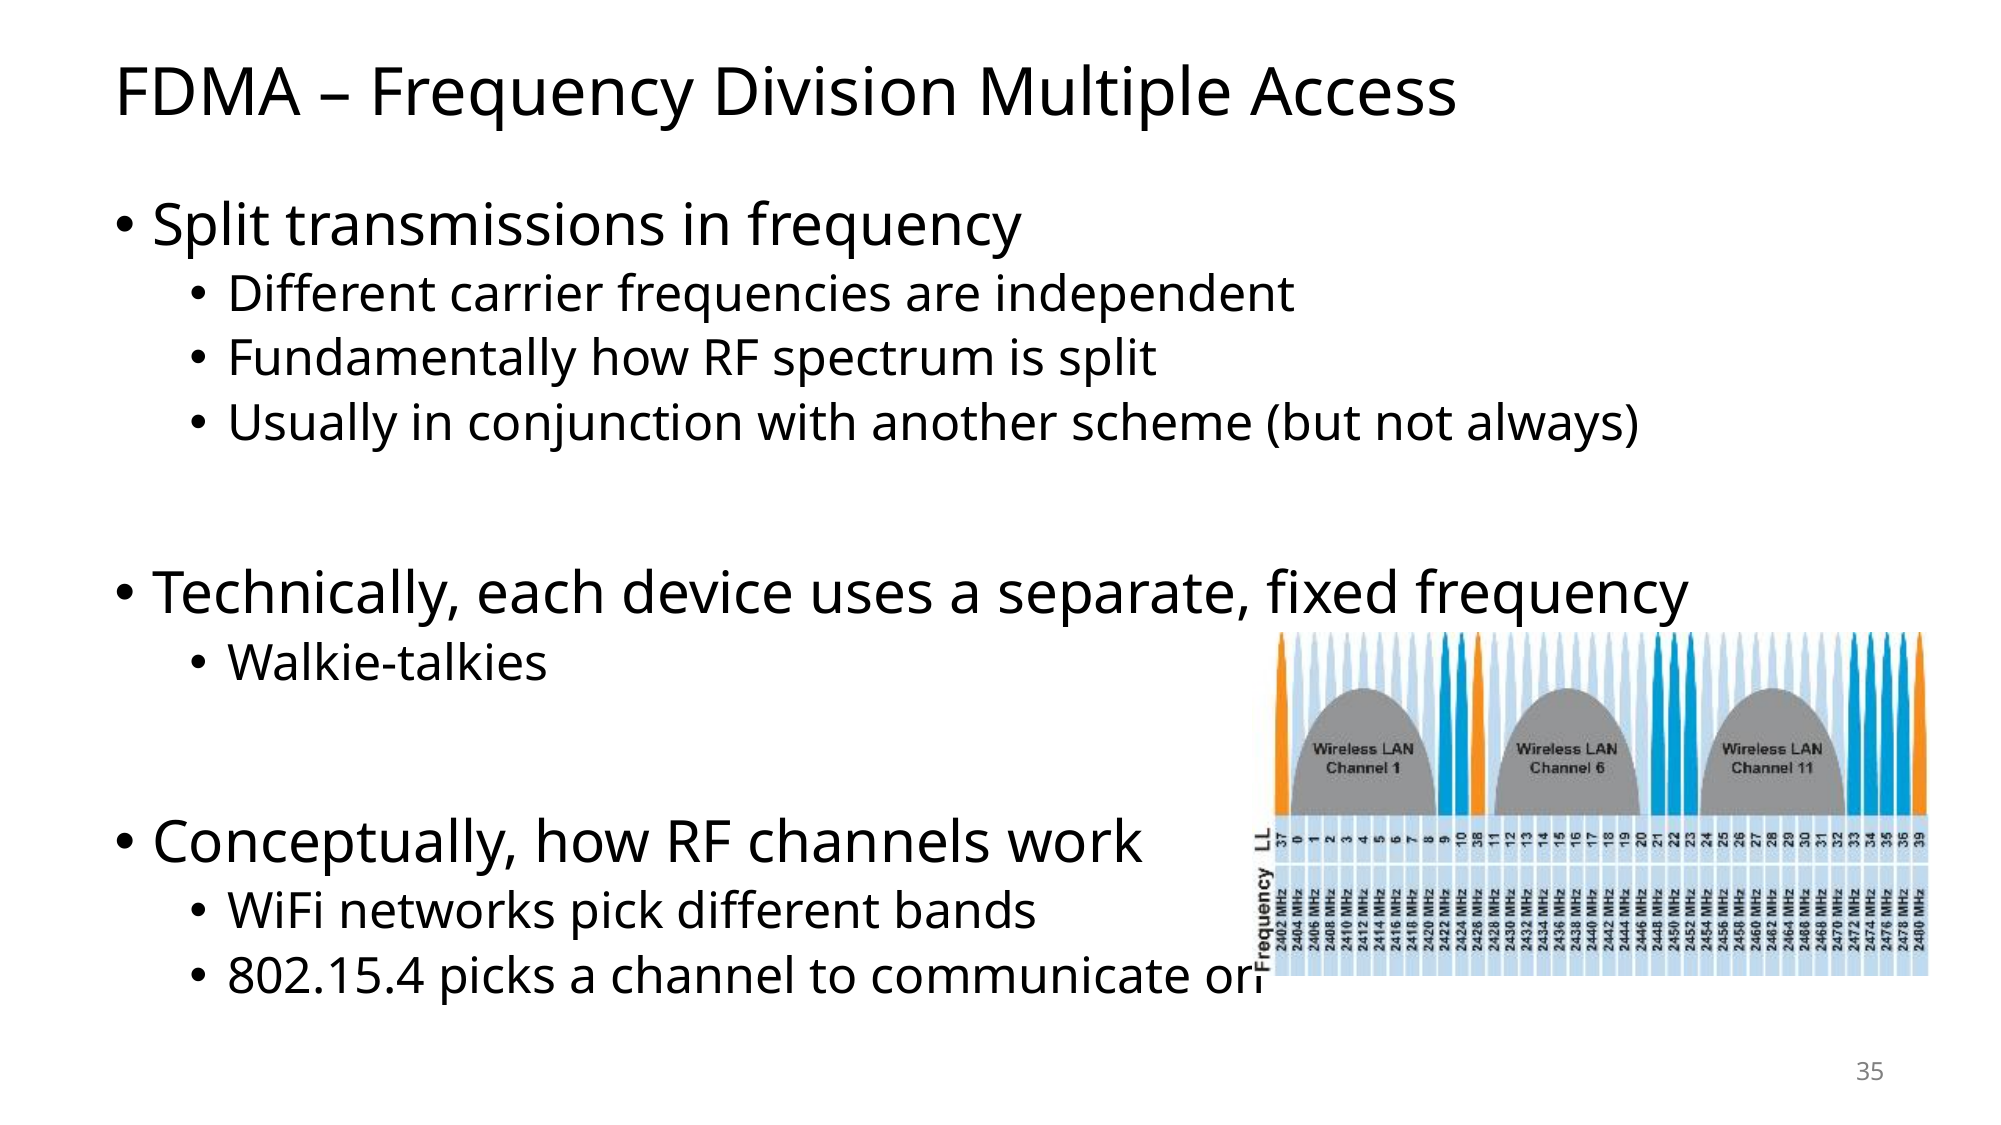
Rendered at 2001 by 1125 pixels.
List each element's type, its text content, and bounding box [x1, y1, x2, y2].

list Split transmissions in frequency Different carrier frequencies are independent Fundamentally how RF spectrum is split Usually in conjunction with another scheme (but not always) Technically, each device uses a separate, fixed frequency Walkie-talkies Conceptually, how RF channels work WiFi networks pick different bands 802.15.4 picks a channel to communicate on [99, 187, 1900, 1013]
title FDMA – Frequency Division Multiple Access [99, 37, 1900, 150]
slide_number 35 [1749, 1042, 1900, 1103]
picture [1252, 632, 1930, 976]
